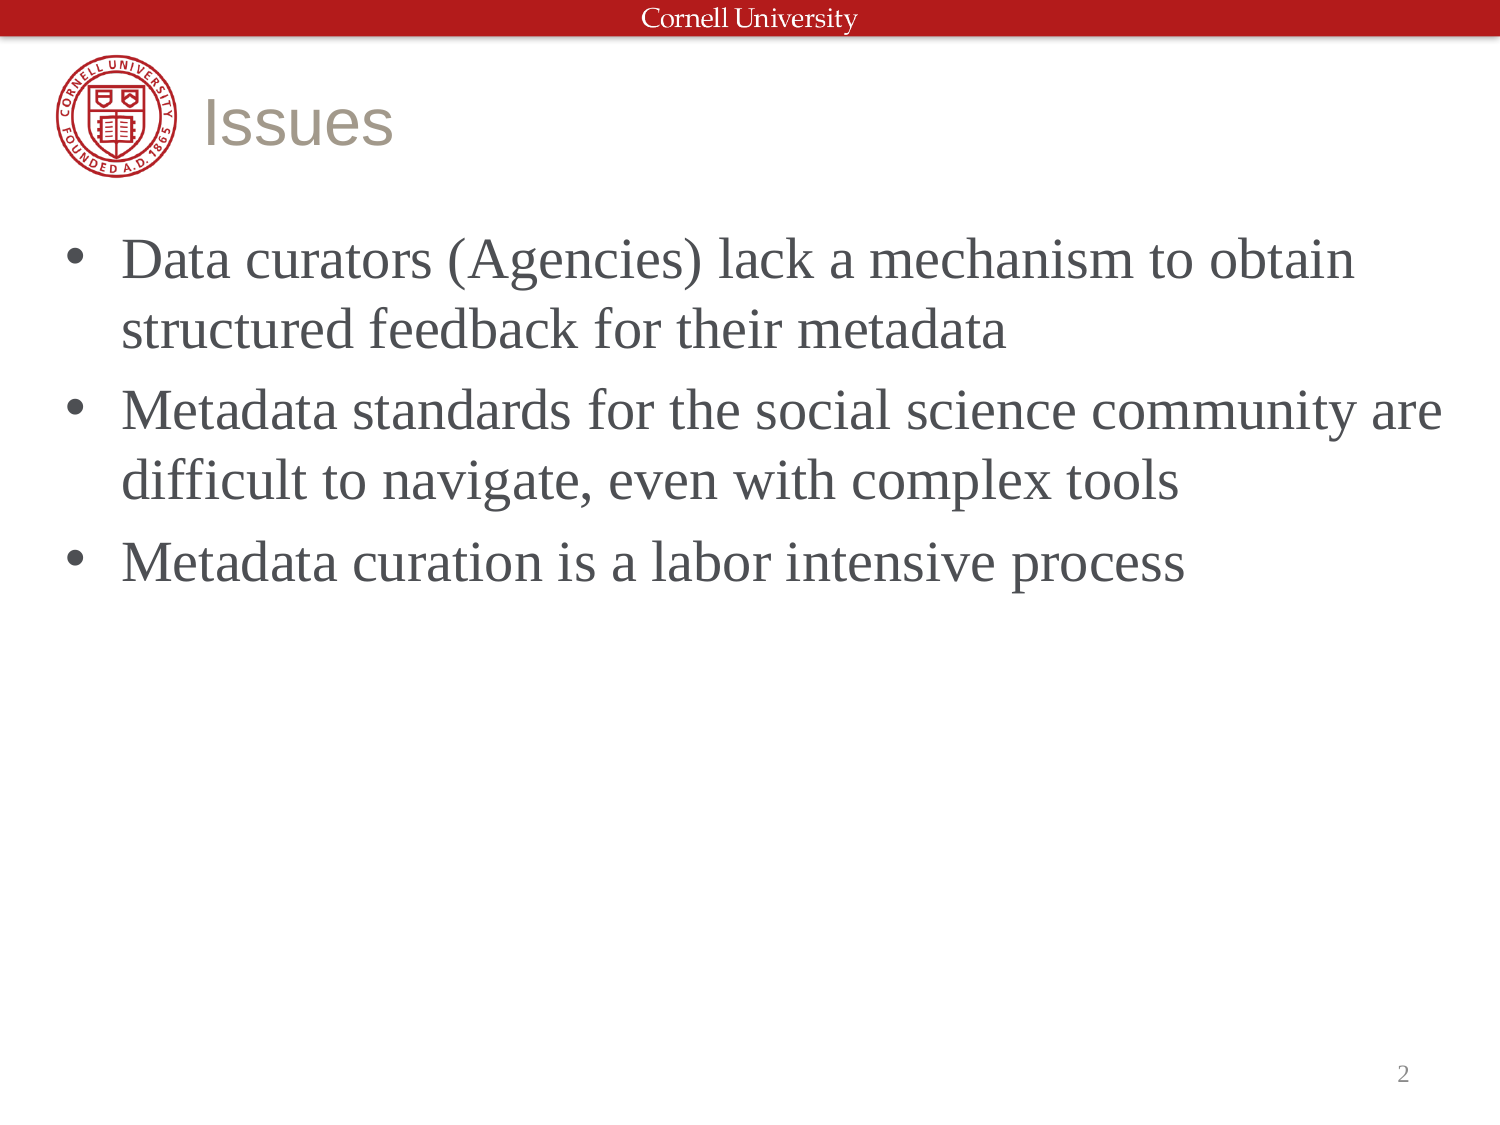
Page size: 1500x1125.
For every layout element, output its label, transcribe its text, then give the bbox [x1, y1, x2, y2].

slide_number 2 [1074, 1042, 1425, 1103]
title Issues [187, 62, 1500, 175]
picture [50, 50, 195, 183]
list Data curators (Agencies) lack a mechanism to obtain structured feedback for their metadata Metadata standards for the social science community are difficult to navigate, even with complex tools Metadata curation is a labor intensive process [50, 212, 1474, 869]
picture [635, 0, 858, 60]
